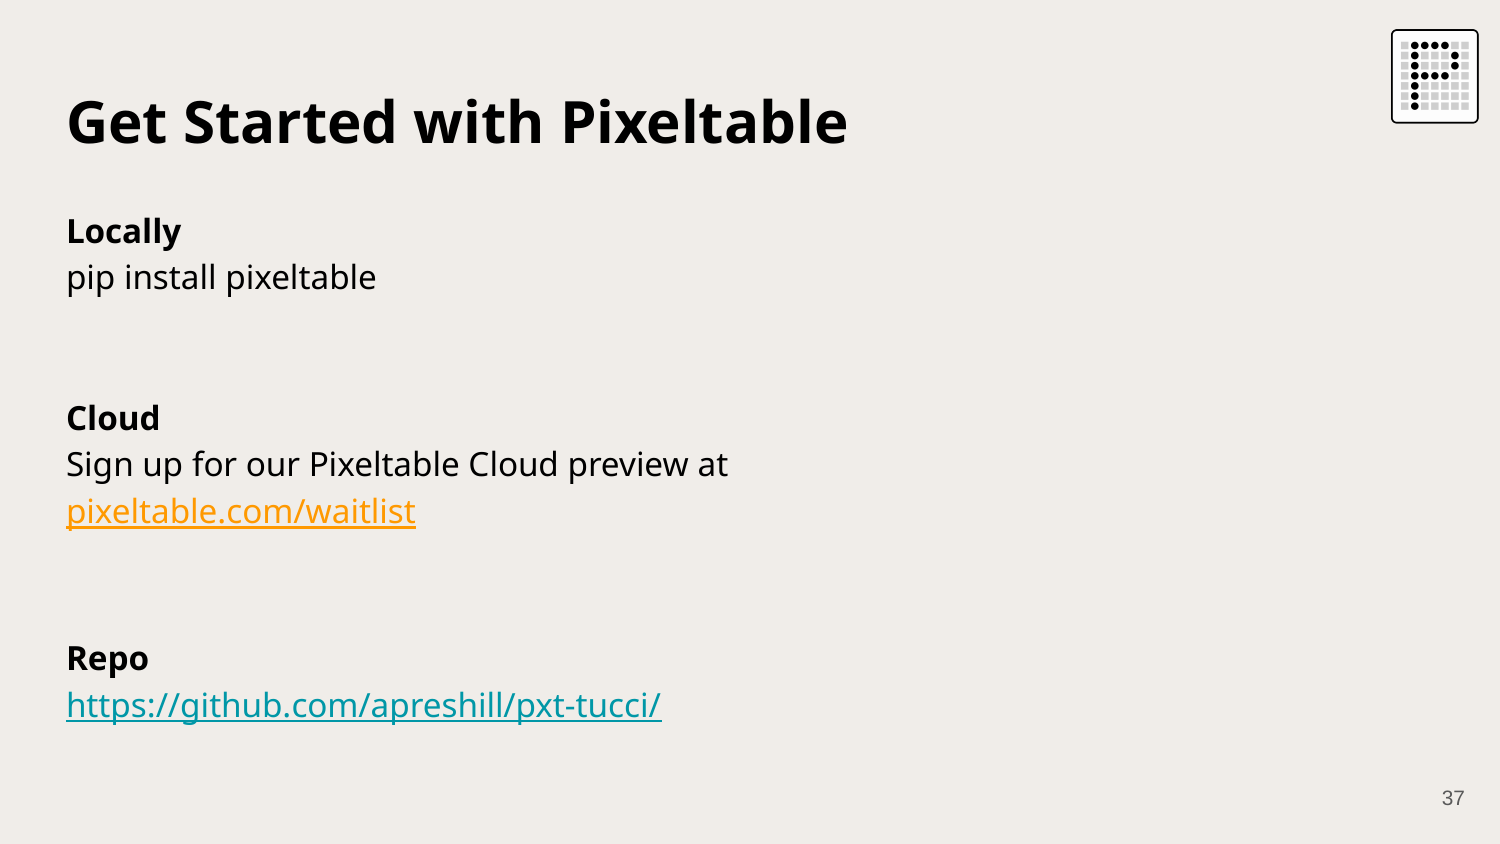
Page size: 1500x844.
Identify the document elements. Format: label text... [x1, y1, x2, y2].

list Locally pip install pixeltable Cloud Sign up for our Pixeltable Cloud preview at pixeltable.com/waitlist Repo https://github.com/apreshill/pxt-tucci/ [51, 189, 839, 750]
slide_number ‹#› [1389, 764, 1480, 830]
picture [1389, 28, 1480, 126]
title Get Started with Pixeltable [51, 72, 1380, 167]
